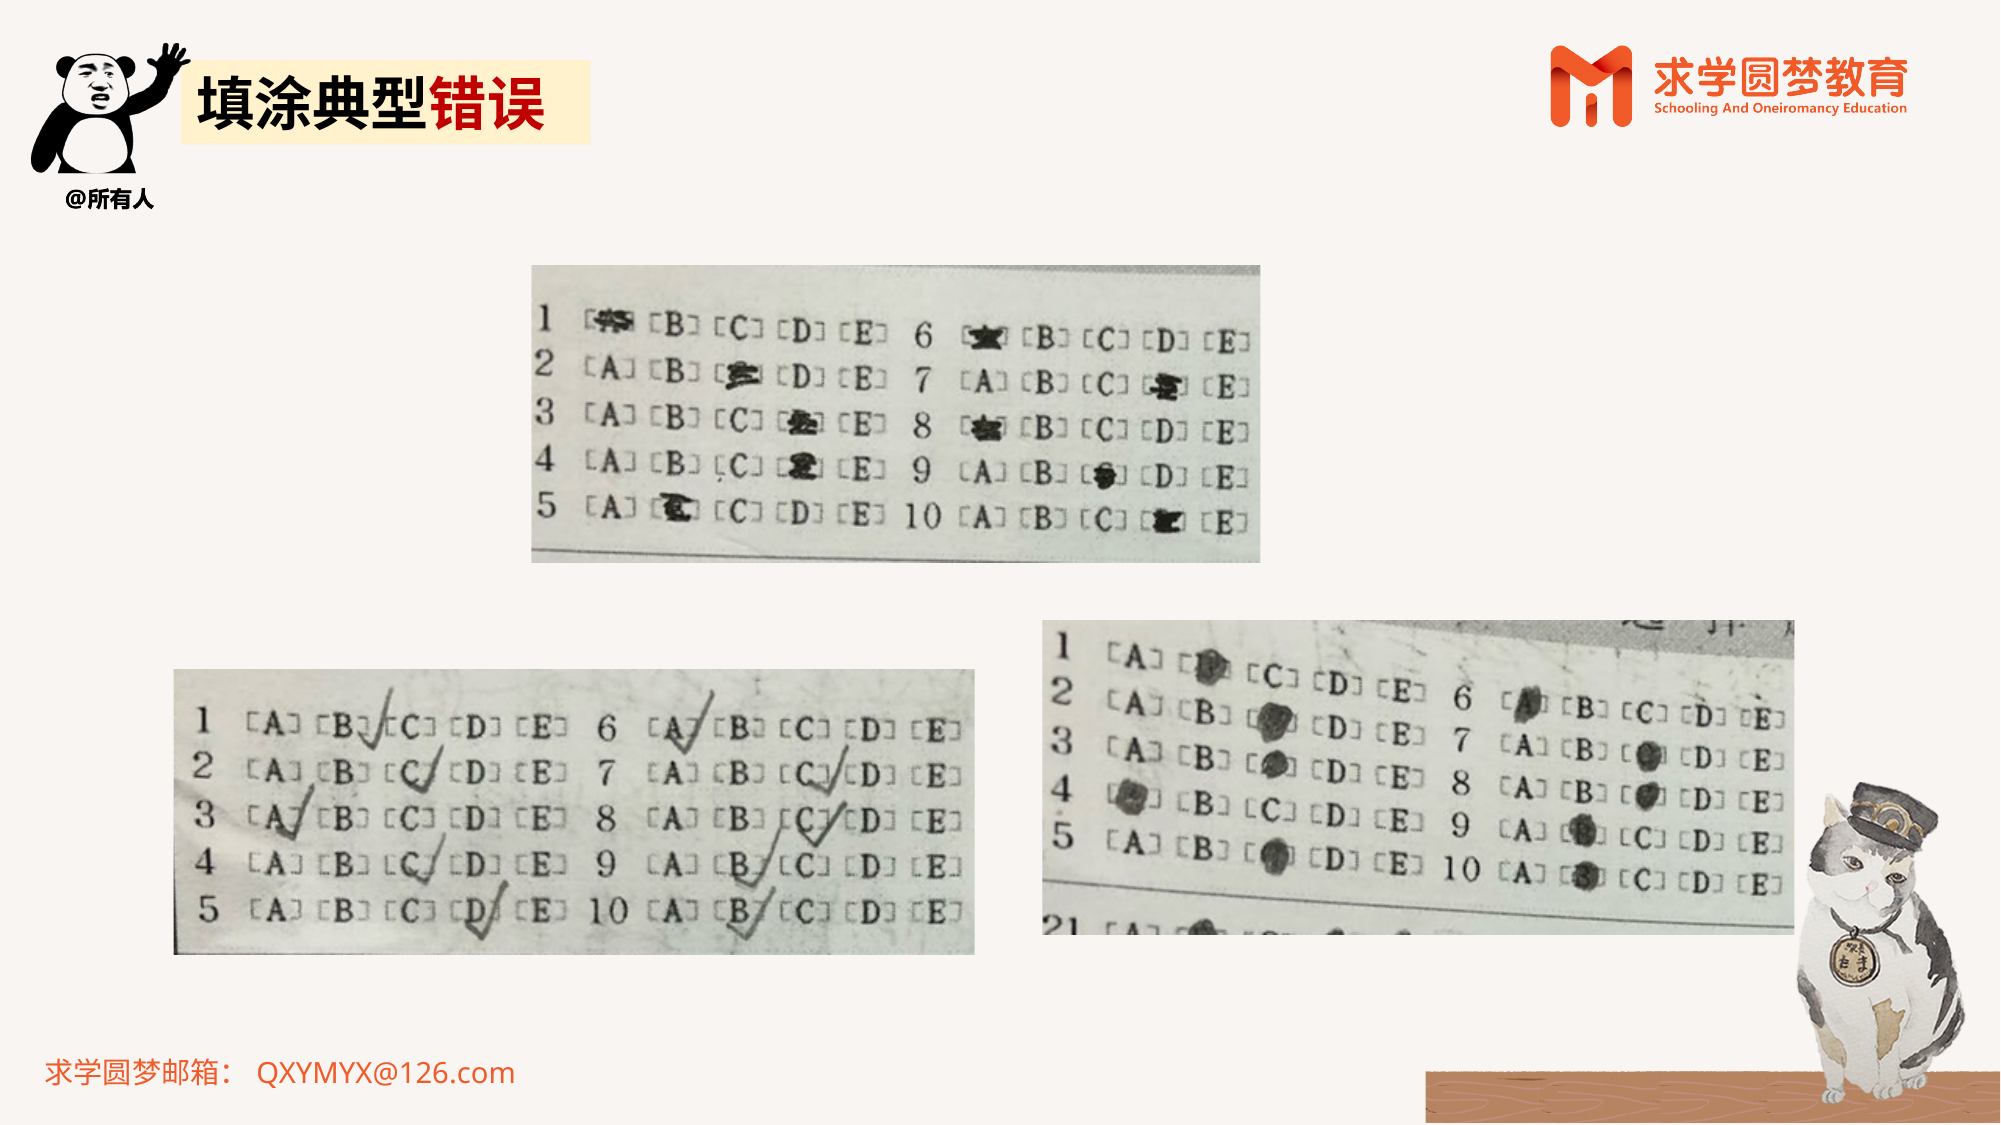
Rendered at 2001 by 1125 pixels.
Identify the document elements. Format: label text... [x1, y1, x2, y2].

picture [26, 37, 201, 213]
picture [1042, 490, 2001, 1123]
text_box 填涂典型错误 [201, 59, 591, 145]
picture [1540, 38, 1925, 132]
picture [531, 265, 1261, 563]
picture [173, 669, 975, 955]
